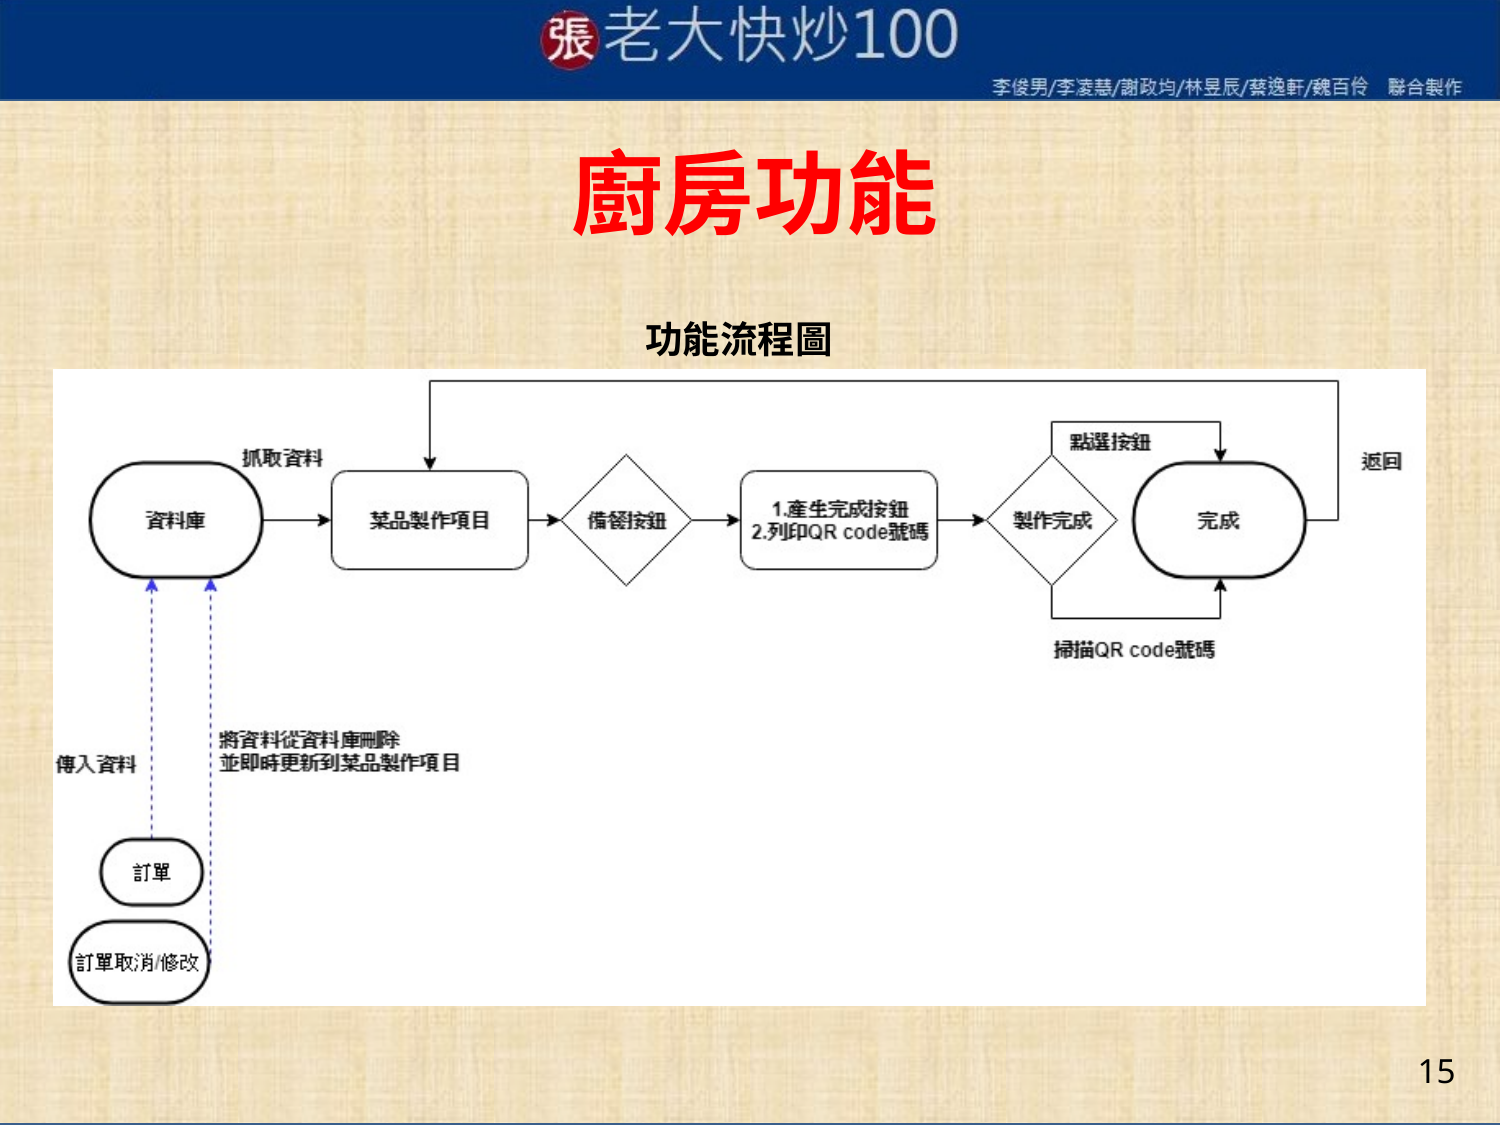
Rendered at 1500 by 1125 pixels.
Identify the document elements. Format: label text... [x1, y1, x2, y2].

slide_number 15 [1120, 1042, 1471, 1103]
picture [52, 368, 1426, 1006]
picture [0, 0, 1500, 99]
title 廚房功能 [117, 70, 1393, 312]
text_box 功能流程圖 [630, 308, 848, 367]
